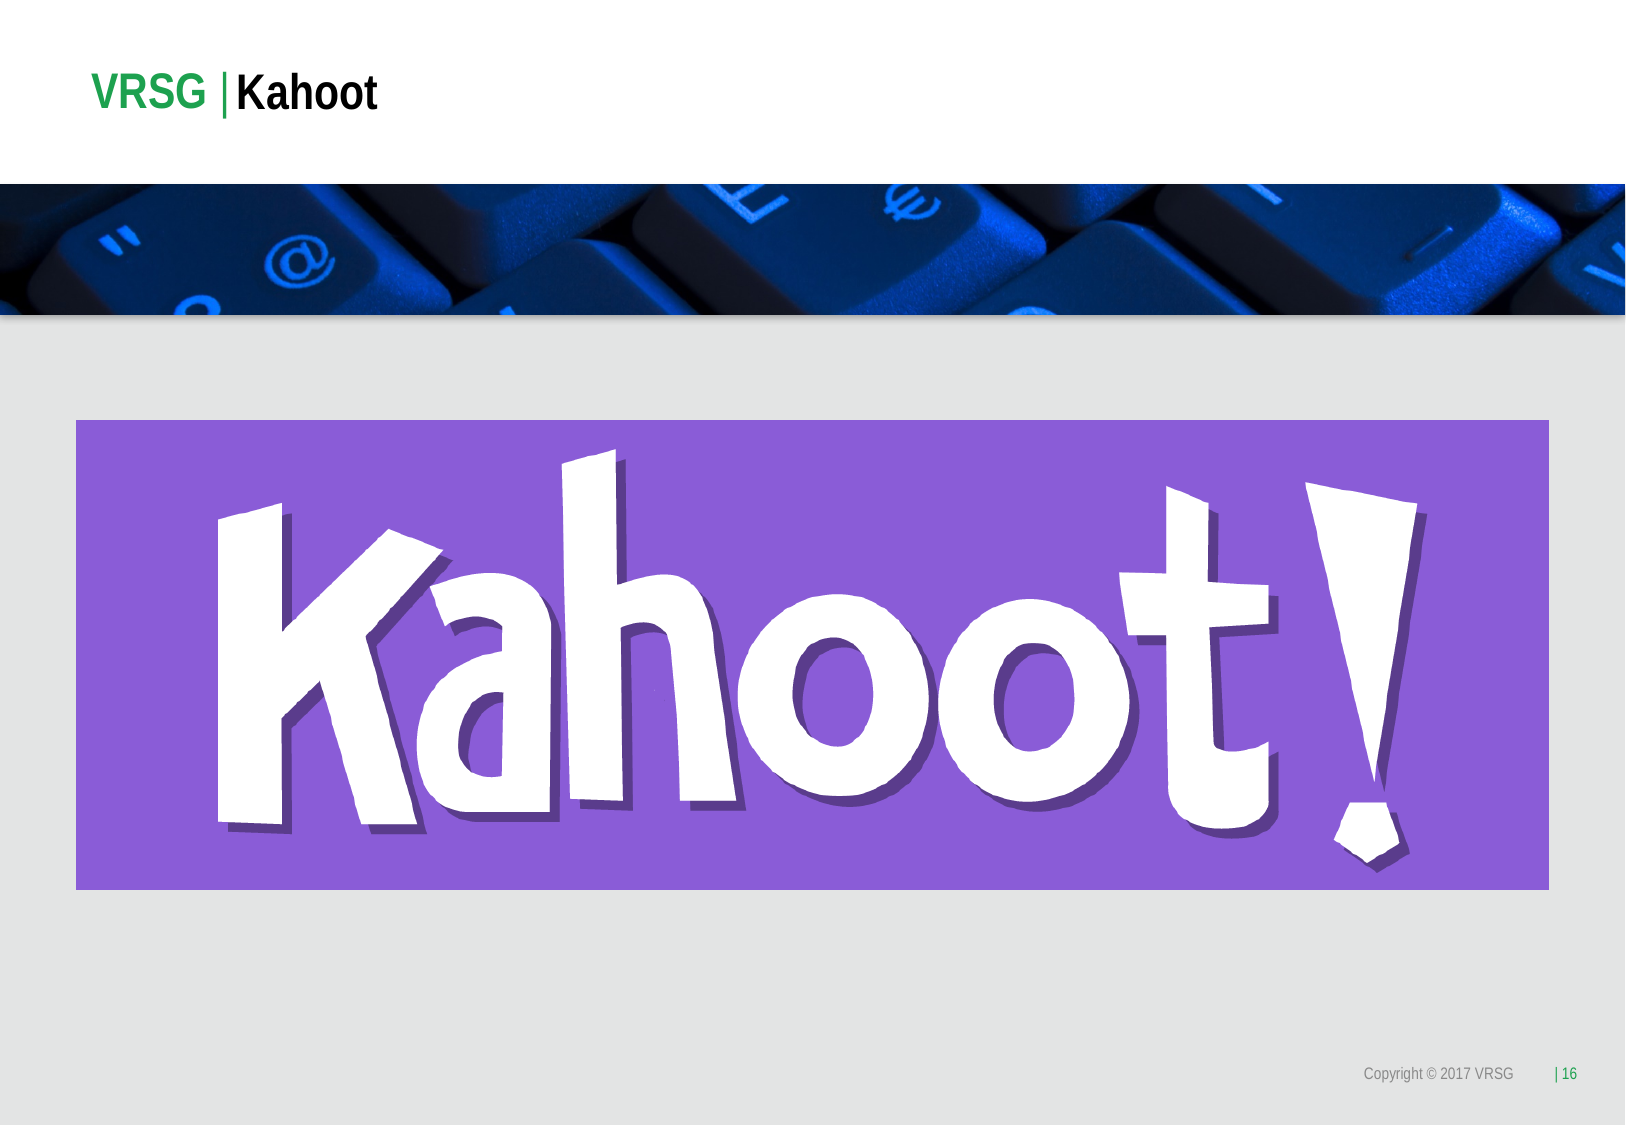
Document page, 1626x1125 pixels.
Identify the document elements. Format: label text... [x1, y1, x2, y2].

slide_number | 16 [1539, 1042, 1611, 1103]
picture [0, 184, 1625, 315]
picture [76, 420, 1549, 890]
title Kahoot [236, 59, 1557, 181]
footer Copyright © 2017 VRSG [91, 1042, 1534, 1103]
